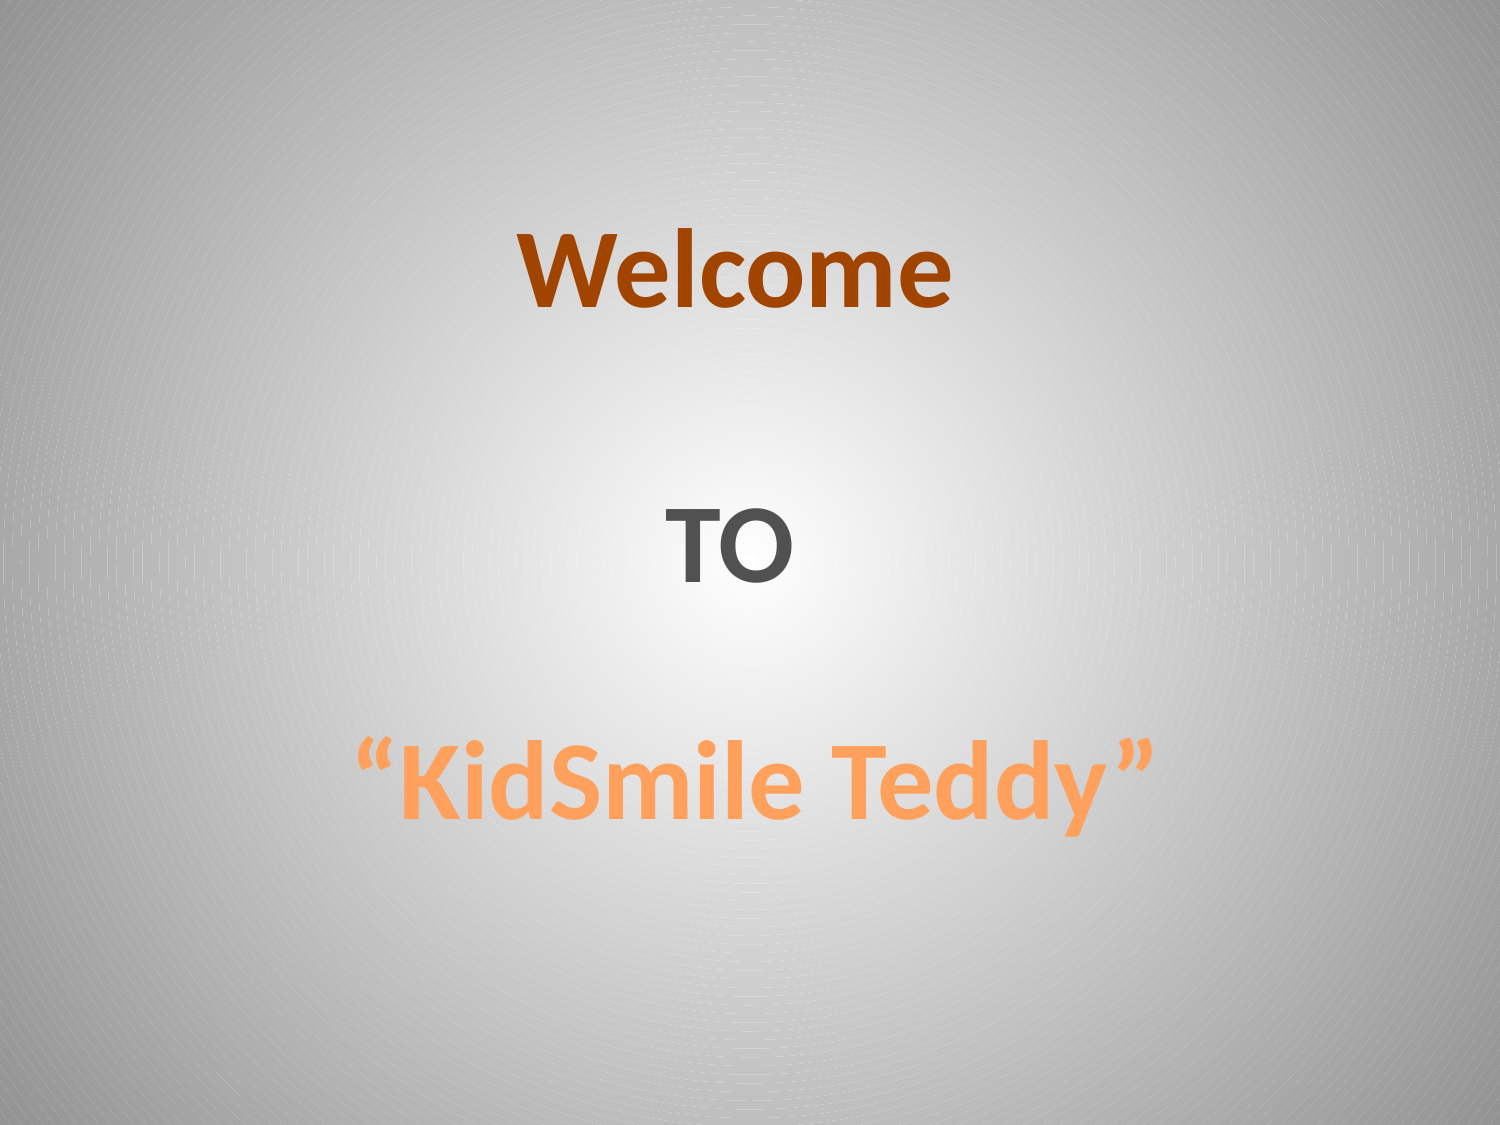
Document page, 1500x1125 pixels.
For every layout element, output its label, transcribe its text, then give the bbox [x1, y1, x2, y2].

text_box “KidSmile Teddy” [312, 699, 1199, 852]
text_box TO [649, 462, 811, 614]
text_box Welcome [500, 187, 972, 339]
